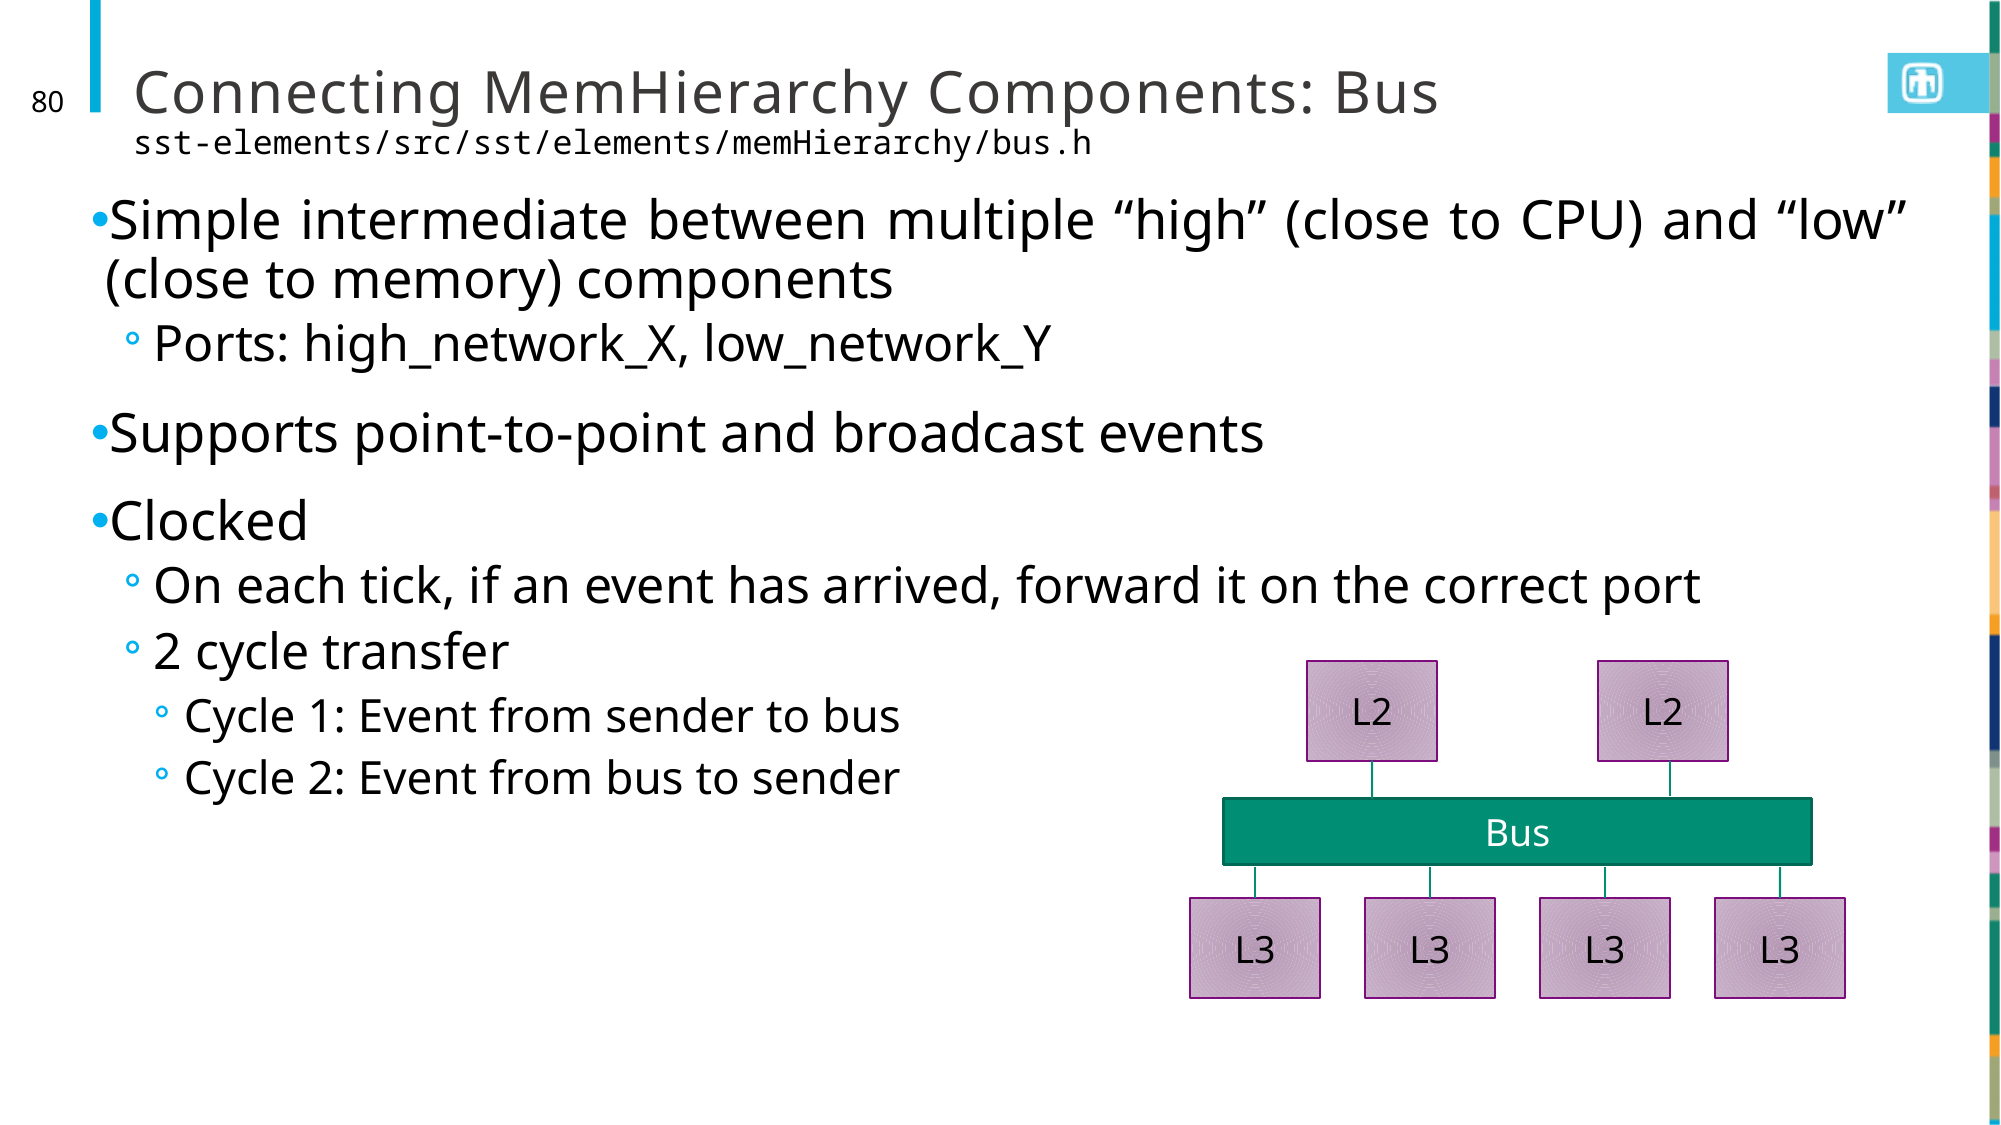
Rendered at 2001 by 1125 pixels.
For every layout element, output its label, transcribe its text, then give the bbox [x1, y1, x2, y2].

picture [1990, 1, 1999, 215]
text_box Bus [1222, 797, 1813, 866]
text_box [1306, 660, 1729, 762]
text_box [1189, 897, 1846, 999]
list Simple intermediate between multiple “high” (close to CPU) and “low” (close to memory) components Ports: high_network_X, low_network_Y Supports point-to-point and broadcast events Clocked On each tick, if an event has arrived, forward it on the correct port 2 cycle transfer Cycle 1: Event from sender to bus Cycle 2: Event from bus to sender [90, 185, 1910, 1030]
title Connecting MemHierarchy Components: Bus [118, 39, 1769, 133]
text_box sst-elements/src/sst/elements/memHierarchy/bus.h [118, 113, 1445, 169]
picture [1990, 330, 1999, 1120]
slide_number 80 [10, 73, 80, 133]
picture [1901, 62, 1944, 104]
